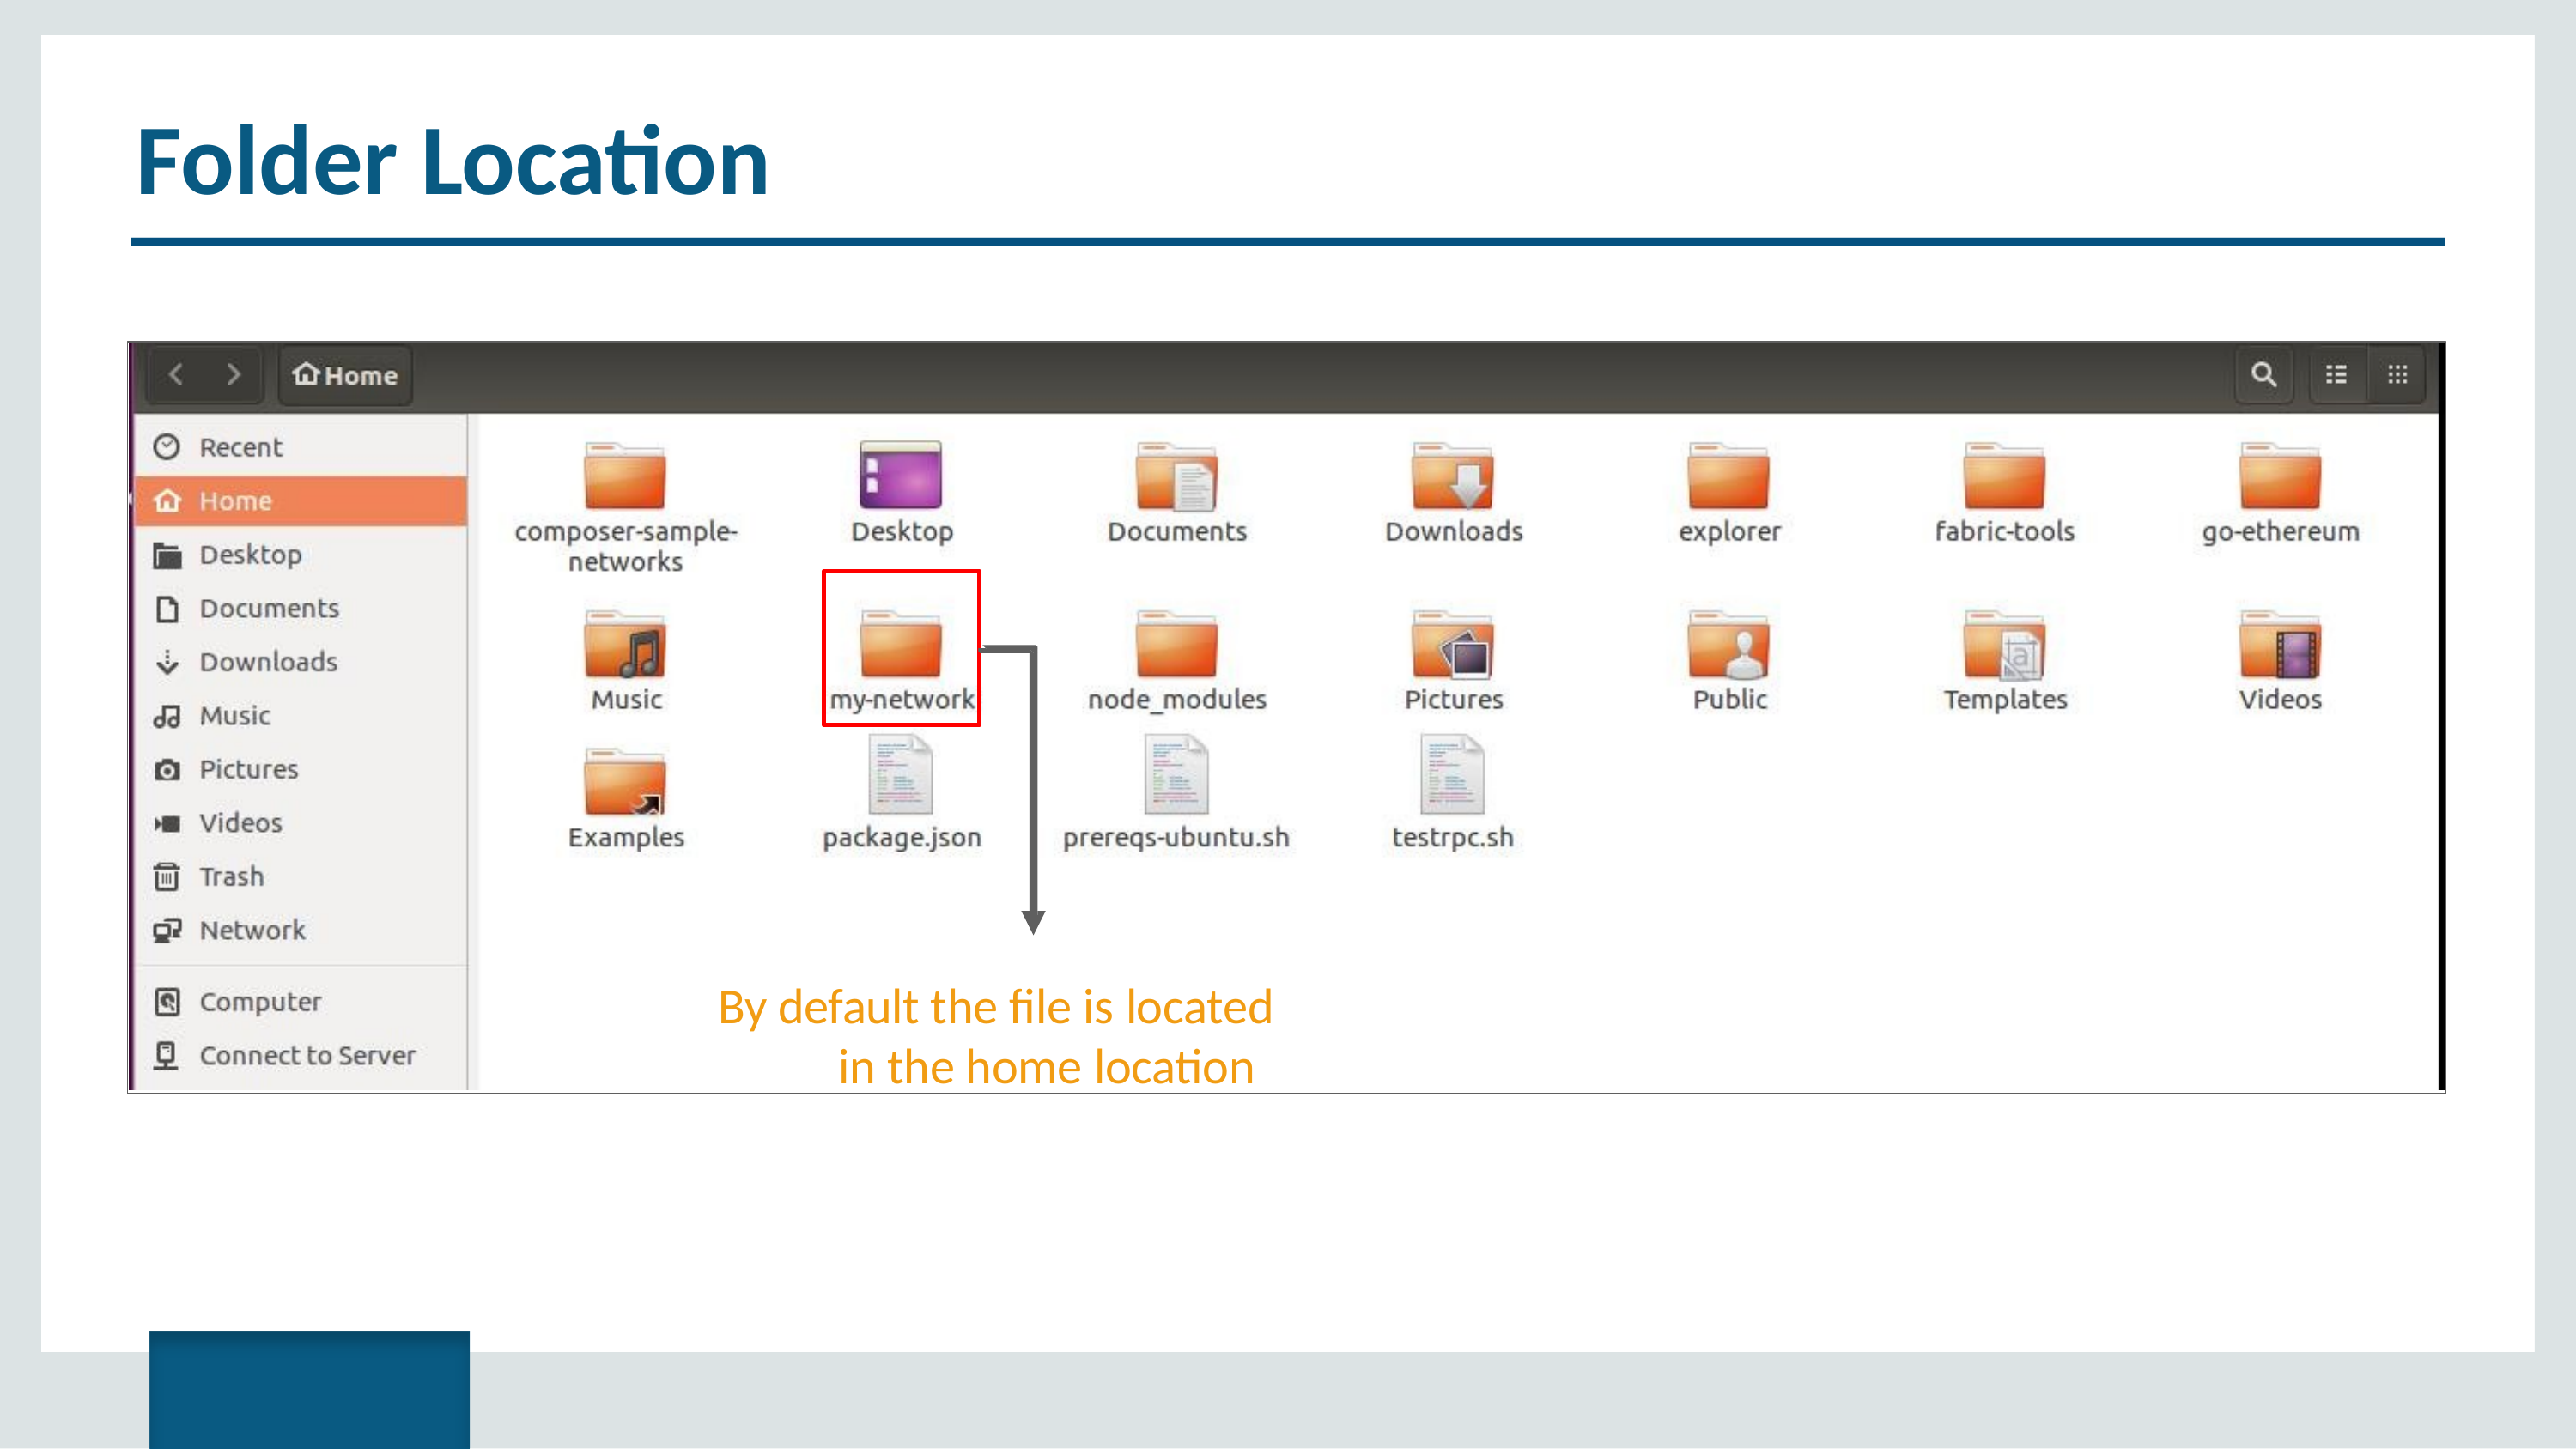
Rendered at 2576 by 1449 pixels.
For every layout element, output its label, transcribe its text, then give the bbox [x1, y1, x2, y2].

text_box By default the file is located in the home location [127, 341, 2446, 1094]
text_box [782, 237, 2445, 246]
text_box [978, 645, 1046, 936]
title Folder Location [132, 91, 782, 337]
text_box [149, 1331, 470, 1449]
